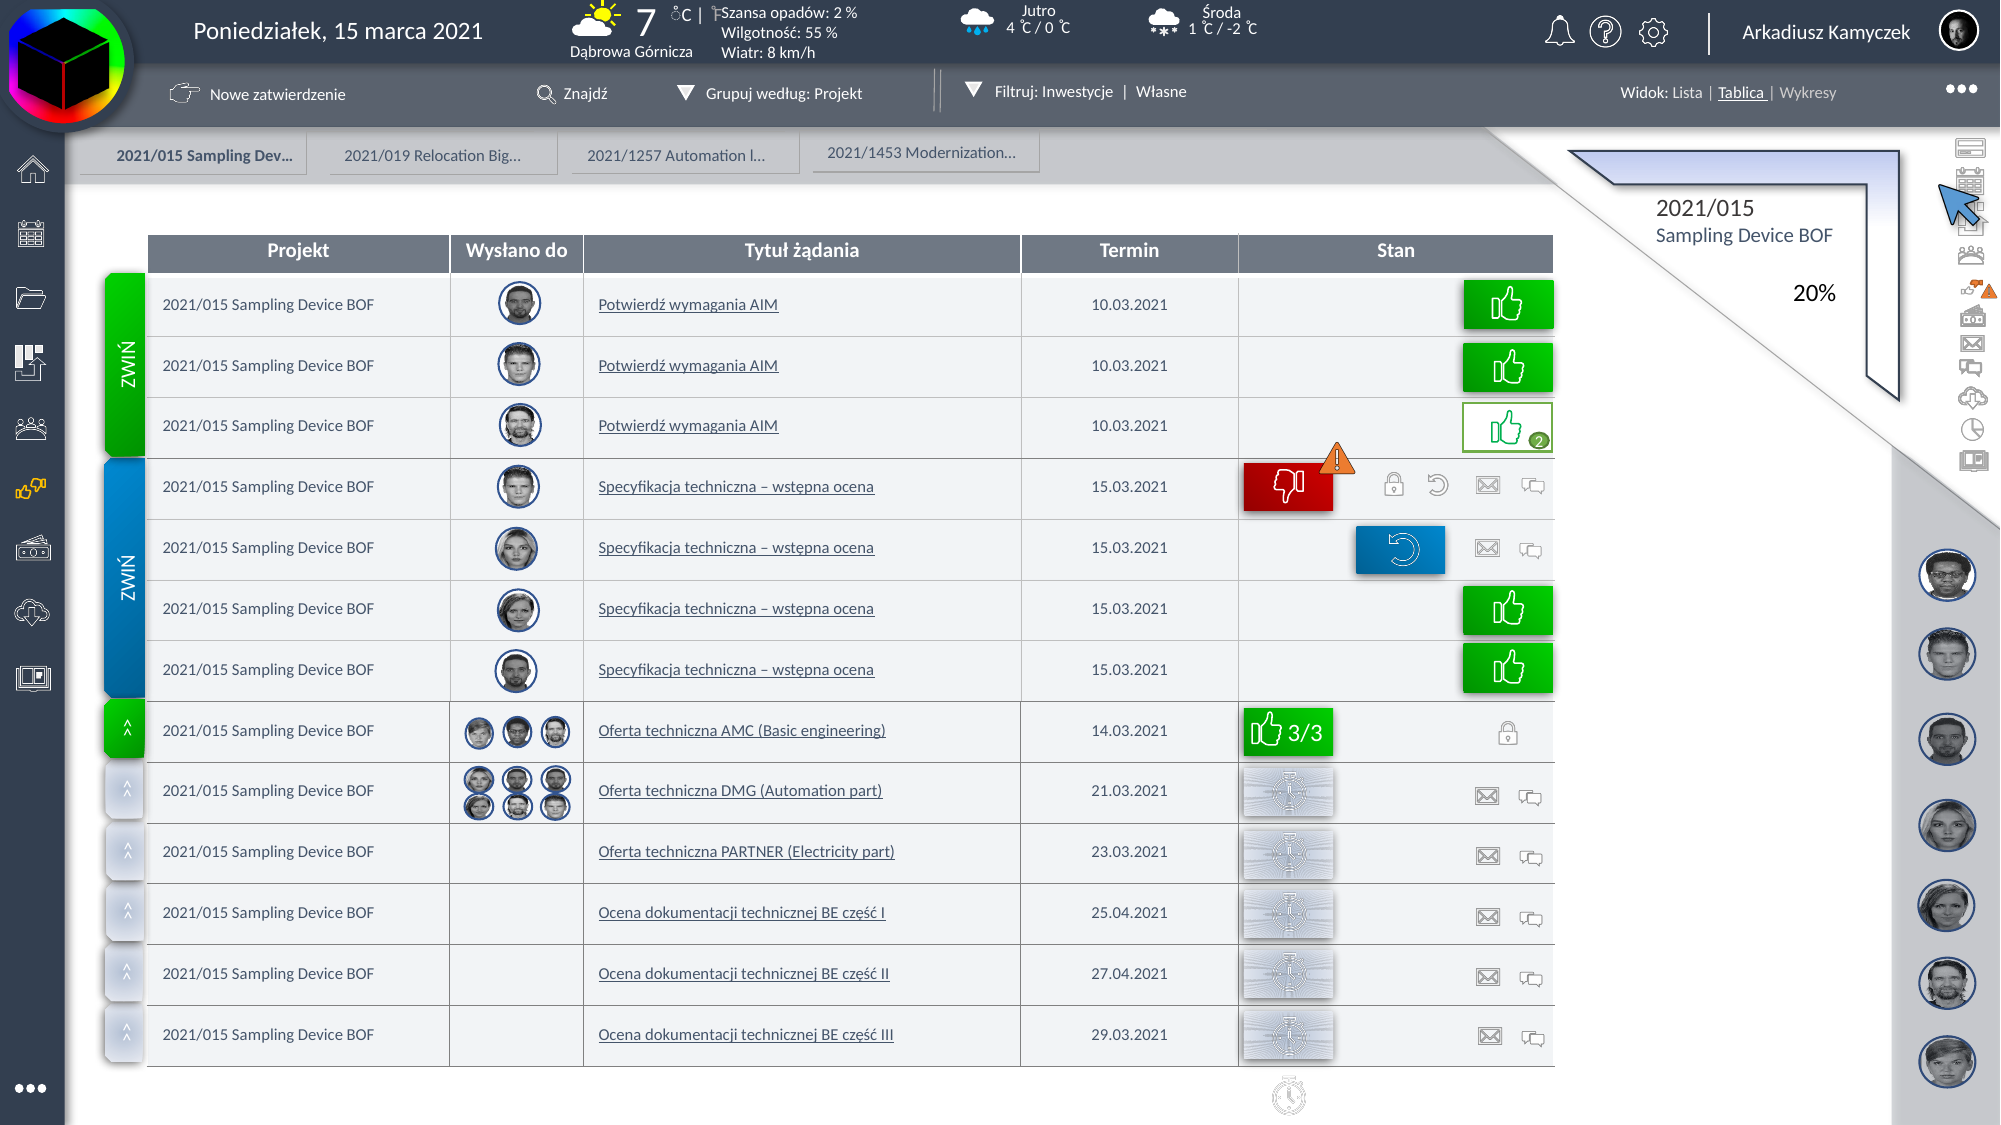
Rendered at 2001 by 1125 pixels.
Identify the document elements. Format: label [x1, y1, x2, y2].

picture [1474, 963, 1502, 991]
text_box [497, 342, 541, 387]
picture [1518, 967, 1544, 992]
table_cell [148, 337, 450, 397]
table_cell [1021, 1006, 1238, 1066]
text_box [105, 273, 145, 457]
picture [13, 215, 49, 252]
table_cell [1022, 398, 1238, 458]
table_cell [1239, 884, 1553, 944]
table_cell [1239, 945, 1553, 1005]
text_box [1243, 890, 1334, 938]
picture [1379, 469, 1409, 499]
picture [535, 83, 558, 106]
table_cell [148, 520, 450, 580]
text_box [1463, 643, 1553, 693]
table_cell [1022, 459, 1238, 519]
table_cell [584, 459, 1021, 519]
table_cell [148, 278, 450, 336]
table_cell [584, 398, 1021, 458]
picture [1266, 829, 1313, 875]
picture [1426, 472, 1452, 498]
picture [1476, 1022, 1504, 1050]
table_cell [451, 581, 583, 640]
text_box [104, 699, 145, 758]
table_header [451, 235, 583, 273]
table_cell [584, 1006, 1020, 1066]
table_cell [451, 337, 583, 397]
text_box [539, 765, 572, 821]
table_cell [450, 1006, 583, 1066]
picture [1518, 907, 1544, 932]
text_box [1243, 831, 1334, 879]
table_cell [451, 459, 583, 519]
table_cell [148, 398, 450, 458]
table_cell [450, 702, 583, 762]
table_cell [1022, 641, 1238, 701]
picture [1518, 538, 1543, 564]
table_cell [584, 824, 1020, 883]
table_cell [1239, 520, 1553, 580]
table_cell [1022, 581, 1238, 640]
table_cell [1021, 945, 1238, 1005]
picture [15, 151, 51, 188]
picture [1266, 768, 1313, 814]
picture [1474, 903, 1502, 931]
picture [15, 660, 52, 697]
table_cell [450, 884, 583, 944]
table_cell [451, 641, 583, 701]
picture [15, 16, 111, 111]
text_box [104, 458, 145, 698]
table_cell [584, 763, 1020, 823]
table_cell [1021, 824, 1238, 883]
picture [1473, 534, 1502, 563]
text_box [501, 765, 534, 821]
table_cell [584, 278, 1021, 336]
table_cell [1239, 459, 1481, 519]
table_cell [450, 763, 583, 823]
table_cell [148, 581, 450, 640]
picture [1520, 473, 1546, 499]
table_cell [148, 702, 449, 762]
picture [1266, 949, 1313, 995]
text_box [1243, 705, 1338, 756]
picture [1980, 282, 1998, 300]
text_box [1463, 584, 1553, 635]
picture [1266, 889, 1313, 935]
text_box [1243, 1011, 1334, 1059]
picture [1586, 12, 1625, 51]
table_cell [1021, 702, 1238, 762]
table_cell [1239, 581, 1553, 640]
text_box [1243, 950, 1334, 998]
picture [14, 594, 50, 631]
picture [1473, 782, 1501, 810]
table_cell [1239, 702, 1553, 762]
table_cell [1239, 398, 1481, 458]
table_cell [1021, 763, 1238, 823]
text_box [496, 588, 541, 633]
table_cell [1022, 278, 1238, 336]
text_box [463, 765, 495, 821]
table_cell [1239, 824, 1553, 883]
table_cell [584, 884, 1020, 944]
table_cell [148, 763, 449, 823]
table_cell [148, 824, 449, 883]
picture [1634, 13, 1673, 52]
text_box [1243, 768, 1334, 816]
table_cell [148, 945, 449, 1005]
table_cell [1239, 337, 1481, 397]
picture [1518, 846, 1544, 871]
table_cell [584, 641, 1021, 701]
table_cell [451, 398, 583, 458]
text_box [502, 715, 533, 749]
picture [1265, 1072, 1312, 1119]
table_cell [584, 702, 1020, 762]
picture [13, 410, 49, 447]
picture [1266, 1013, 1313, 1059]
picture [1924, 170, 1994, 240]
picture [1493, 718, 1523, 748]
table_header [1239, 235, 1481, 273]
table_cell [1239, 278, 1481, 336]
text_box [464, 717, 494, 750]
picture [1474, 842, 1502, 870]
text_box [494, 526, 539, 571]
text_box [105, 942, 143, 1002]
table_cell [1239, 1006, 1553, 1066]
table_cell [148, 459, 450, 519]
table_cell [1022, 520, 1238, 580]
picture [1316, 438, 1357, 479]
table_cell [584, 337, 1021, 397]
text_box [498, 281, 542, 326]
text_box [106, 882, 144, 941]
text_box [496, 464, 541, 509]
table_cell [148, 884, 449, 944]
table_cell [1239, 763, 1553, 823]
table_cell [148, 641, 450, 701]
picture [1517, 785, 1543, 811]
text_box [0, 0, 2000, 1125]
text_box [498, 402, 542, 448]
picture [168, 76, 201, 109]
text_box [105, 1003, 143, 1062]
text_box [494, 649, 538, 694]
table_cell [584, 945, 1020, 1005]
picture [1520, 1026, 1546, 1052]
table_cell [1239, 641, 1553, 701]
text_box [105, 759, 143, 819]
text_box [106, 821, 144, 881]
table_header [1022, 235, 1238, 273]
table_cell [450, 824, 583, 883]
table_header [584, 235, 1020, 273]
table_header [148, 235, 449, 273]
table_cell [1022, 337, 1238, 397]
table_cell [450, 945, 583, 1005]
table_cell [584, 520, 1021, 580]
text_box [540, 715, 571, 749]
table_cell [584, 581, 1021, 640]
picture [1474, 471, 1502, 499]
picture [13, 280, 49, 316]
text_box [1243, 463, 1334, 511]
picture [15, 530, 52, 566]
table_cell [451, 278, 583, 336]
table_cell [1021, 884, 1238, 944]
table_cell [451, 520, 583, 580]
table_cell [148, 1006, 449, 1066]
text_box [1356, 526, 1446, 574]
picture [1540, 11, 1580, 50]
